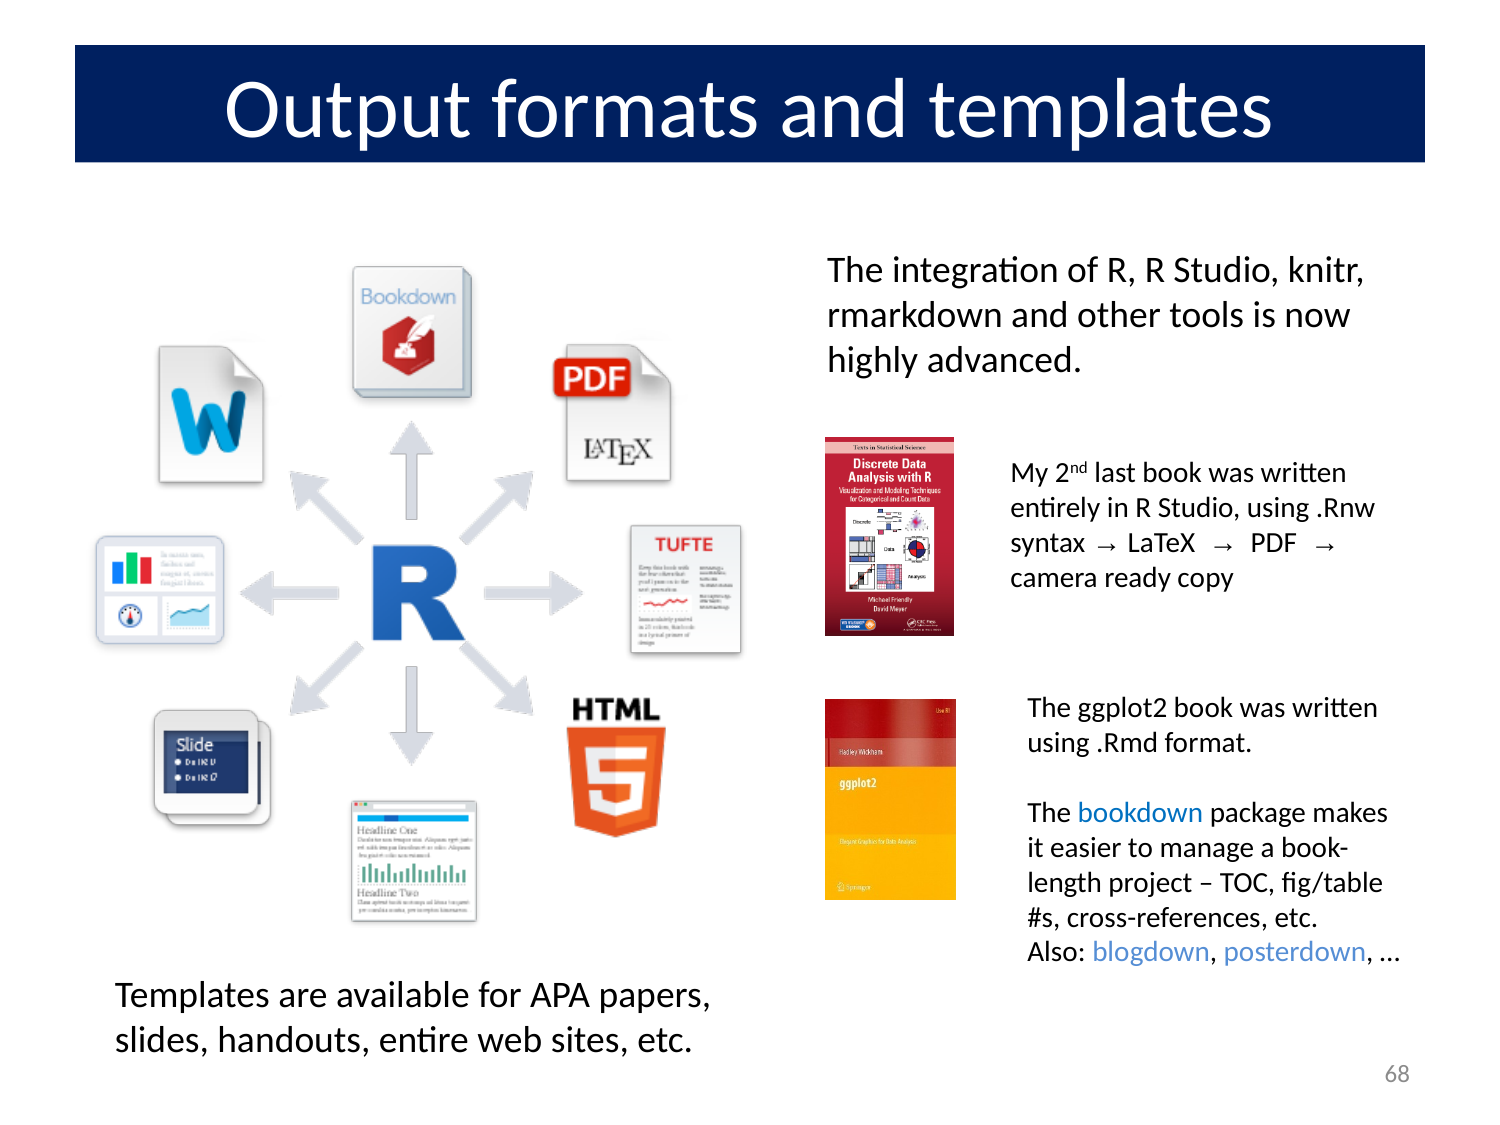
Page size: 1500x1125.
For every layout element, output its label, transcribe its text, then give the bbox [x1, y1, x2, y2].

slide_number 68 [1074, 1042, 1425, 1103]
text_box My 2nd last book was written entirely in R Studio, using .Rnw syntax → LaTeX → PDF → camera ready copy [995, 445, 1413, 601]
title Output formats and templates [75, 45, 1425, 163]
text_box The integration of R, R Studio, knitr, rmarkdown and other tools is now highly advanced. [812, 237, 1425, 388]
text_box Templates are available for APA papers, slides, handouts, entire web sites, etc. [99, 962, 800, 1068]
picture [85, 262, 748, 929]
picture [824, 699, 957, 901]
picture [824, 437, 954, 637]
text_box The ggplot2 book was written using .Rmd format. The bookdown package makes it easier to manage a book-length project – TOC, fig/table #s, cross-references, etc. Also: blogdown, posterdown, … [1012, 680, 1425, 976]
